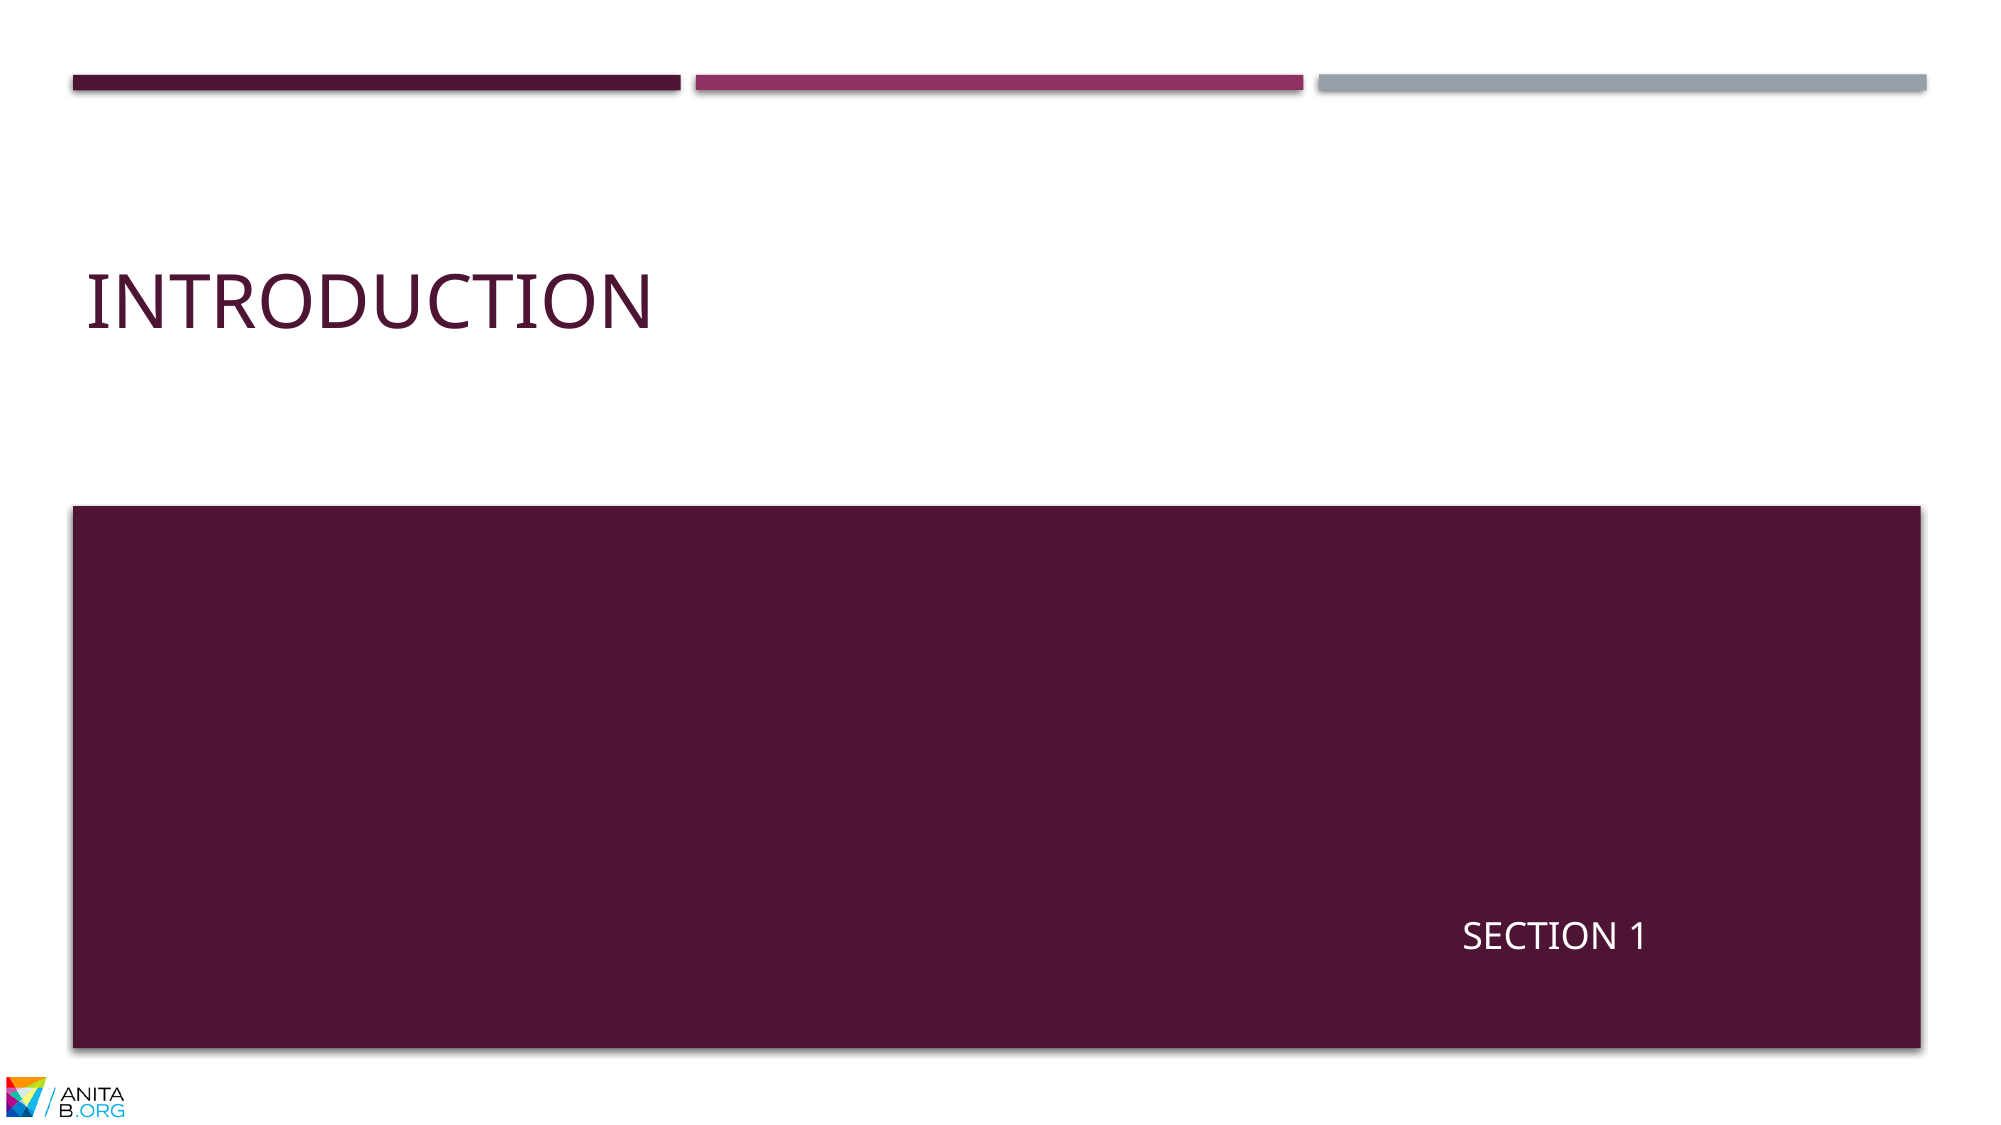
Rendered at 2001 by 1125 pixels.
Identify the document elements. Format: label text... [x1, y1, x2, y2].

title INTRODUCTION [71, 98, 1818, 499]
picture [0, 1063, 144, 1125]
text_box SECTION 1 [1447, 814, 1973, 1055]
